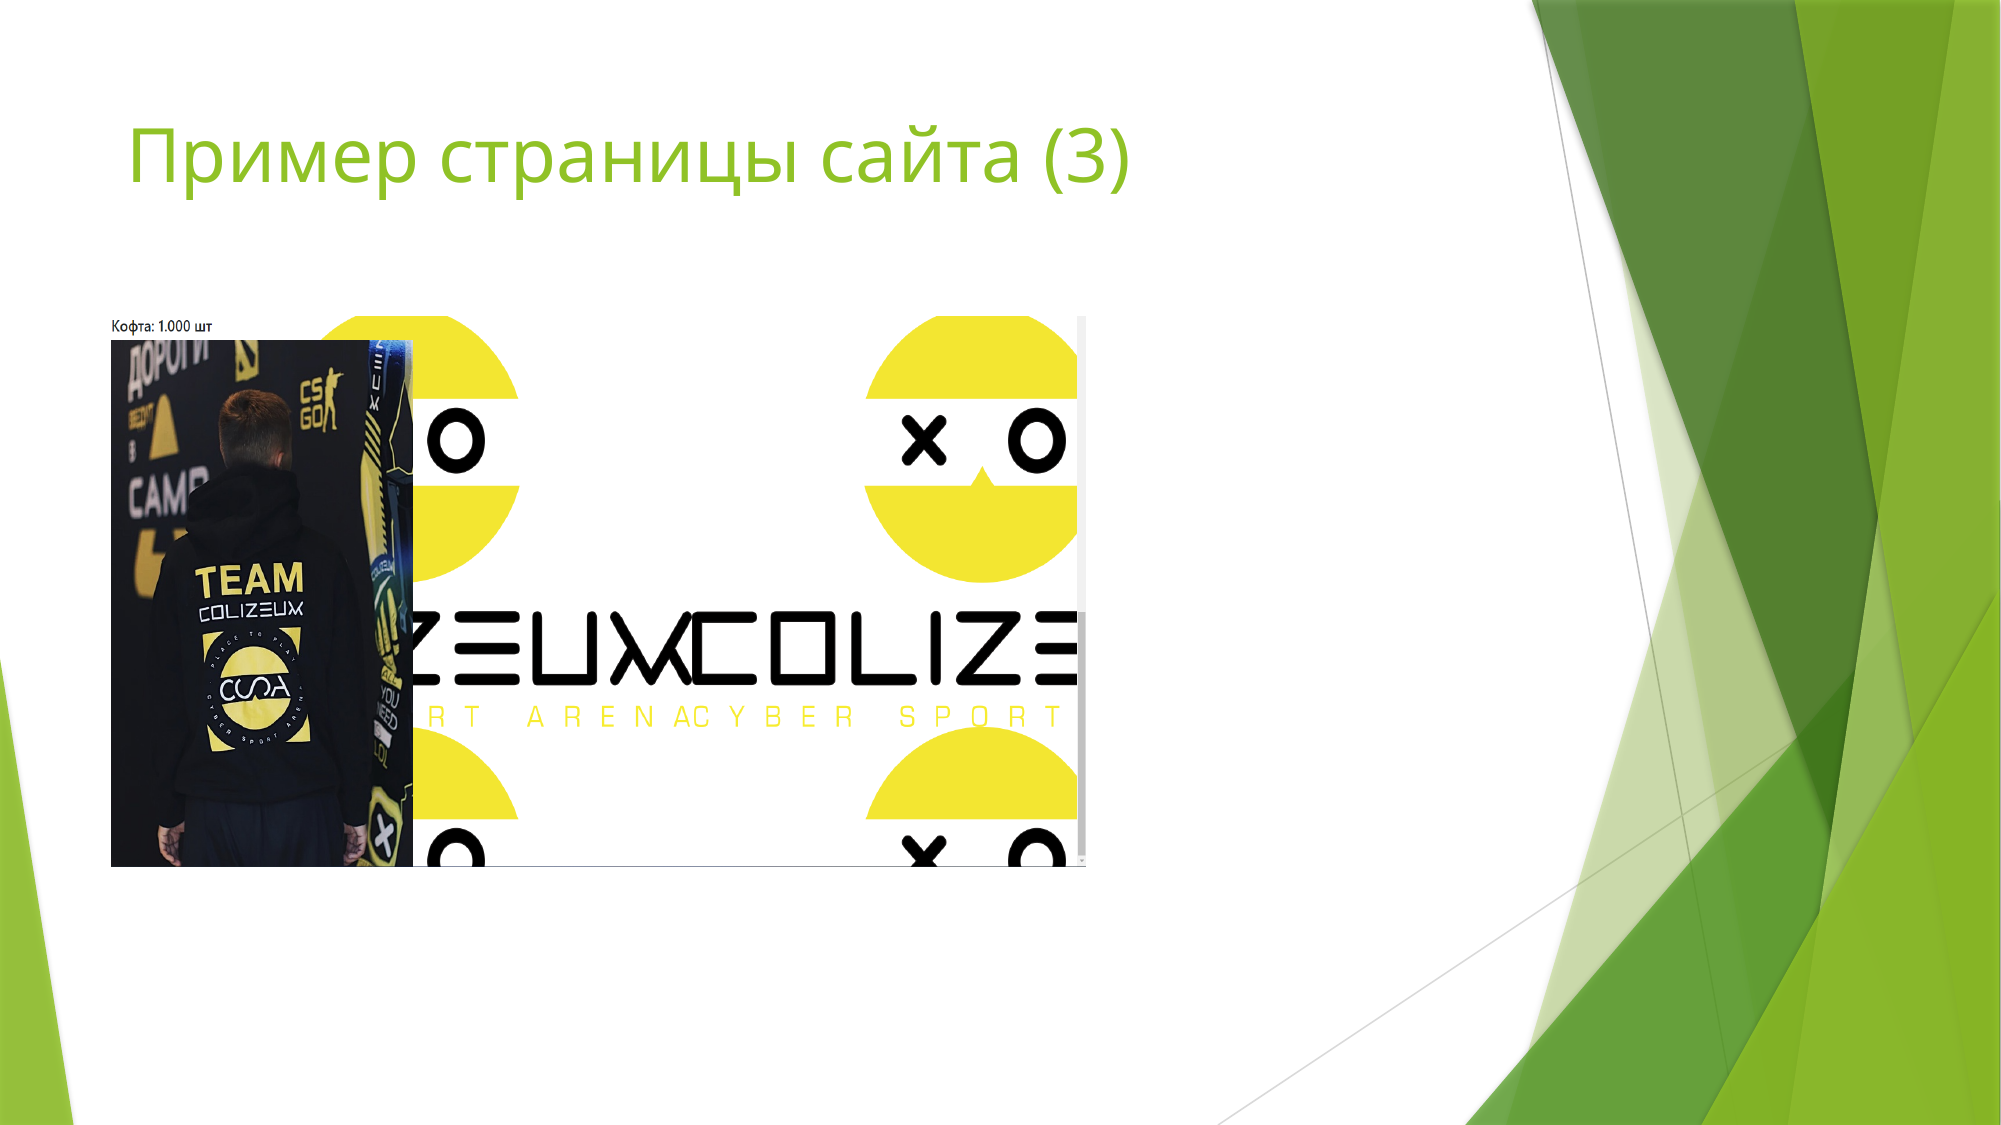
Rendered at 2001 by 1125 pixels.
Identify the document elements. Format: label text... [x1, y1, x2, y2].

title Пример страницы сайта (3) [111, 99, 1522, 317]
picture [110, 316, 1086, 868]
